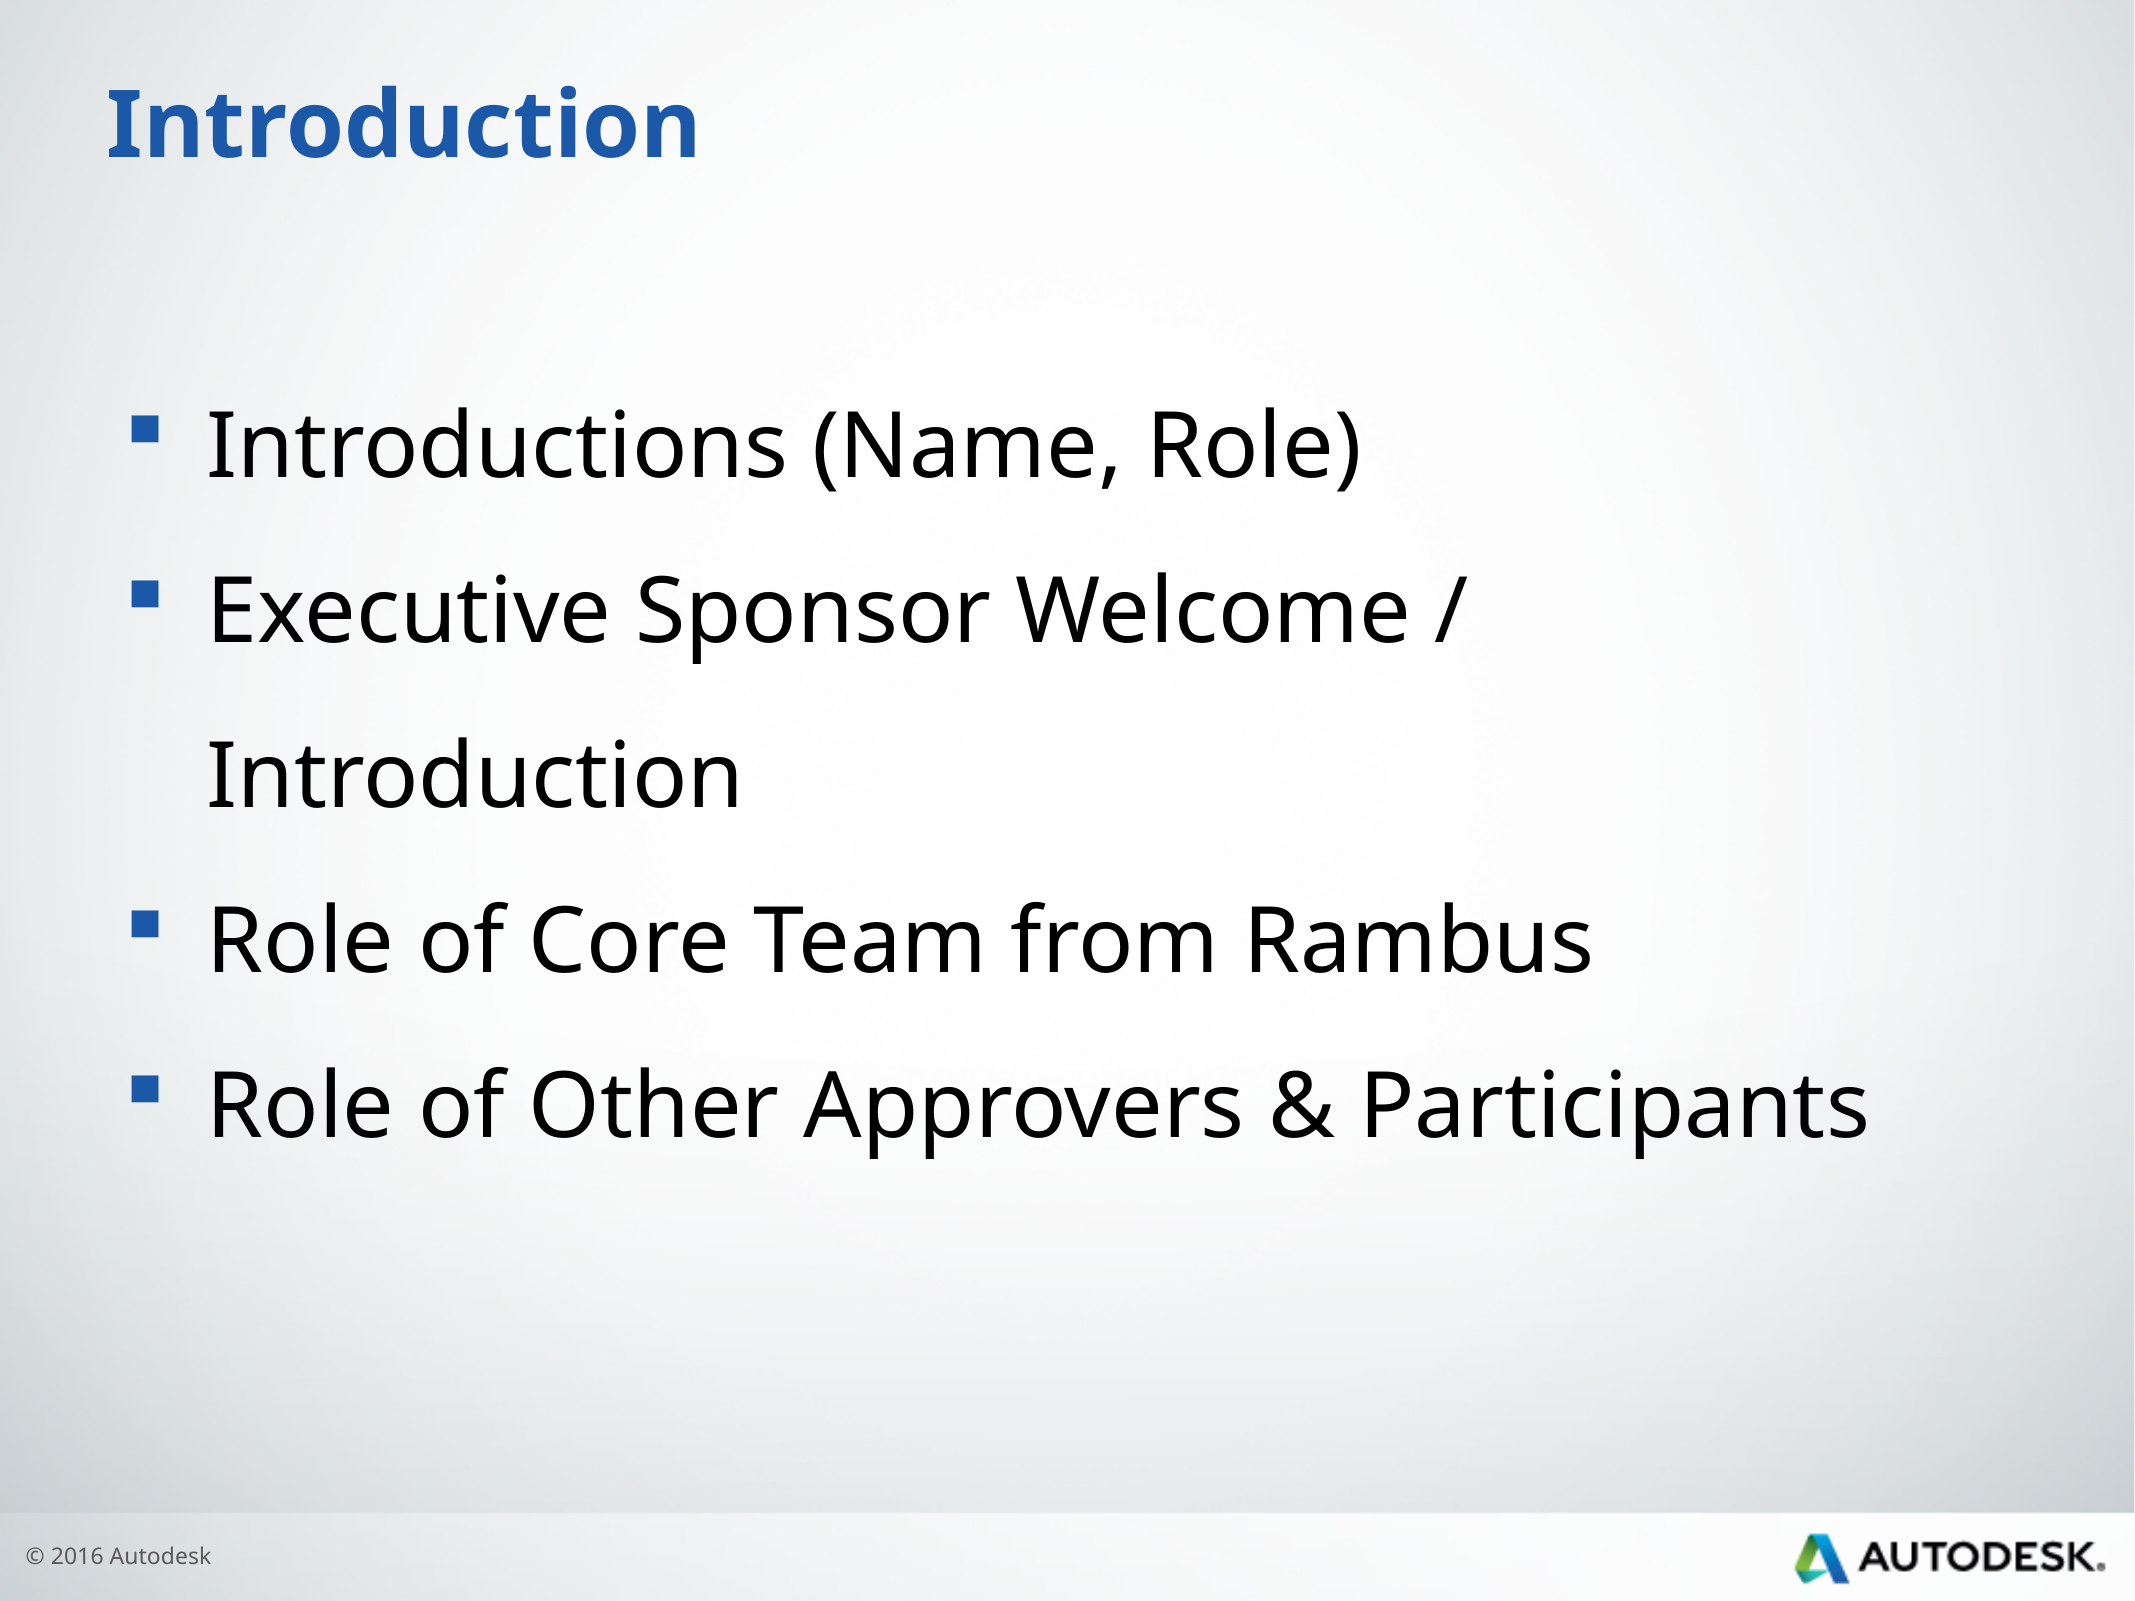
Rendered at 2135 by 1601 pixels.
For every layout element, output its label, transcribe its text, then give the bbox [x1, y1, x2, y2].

picture [0, 0, 2135, 1601]
list Introductions (Name, Role) Executive Sponsor Welcome / Introduction Role of Core Team from Rambus Role of Other Approvers & Participants [106, 331, 2028, 1444]
title Introduction [106, 64, 2028, 331]
